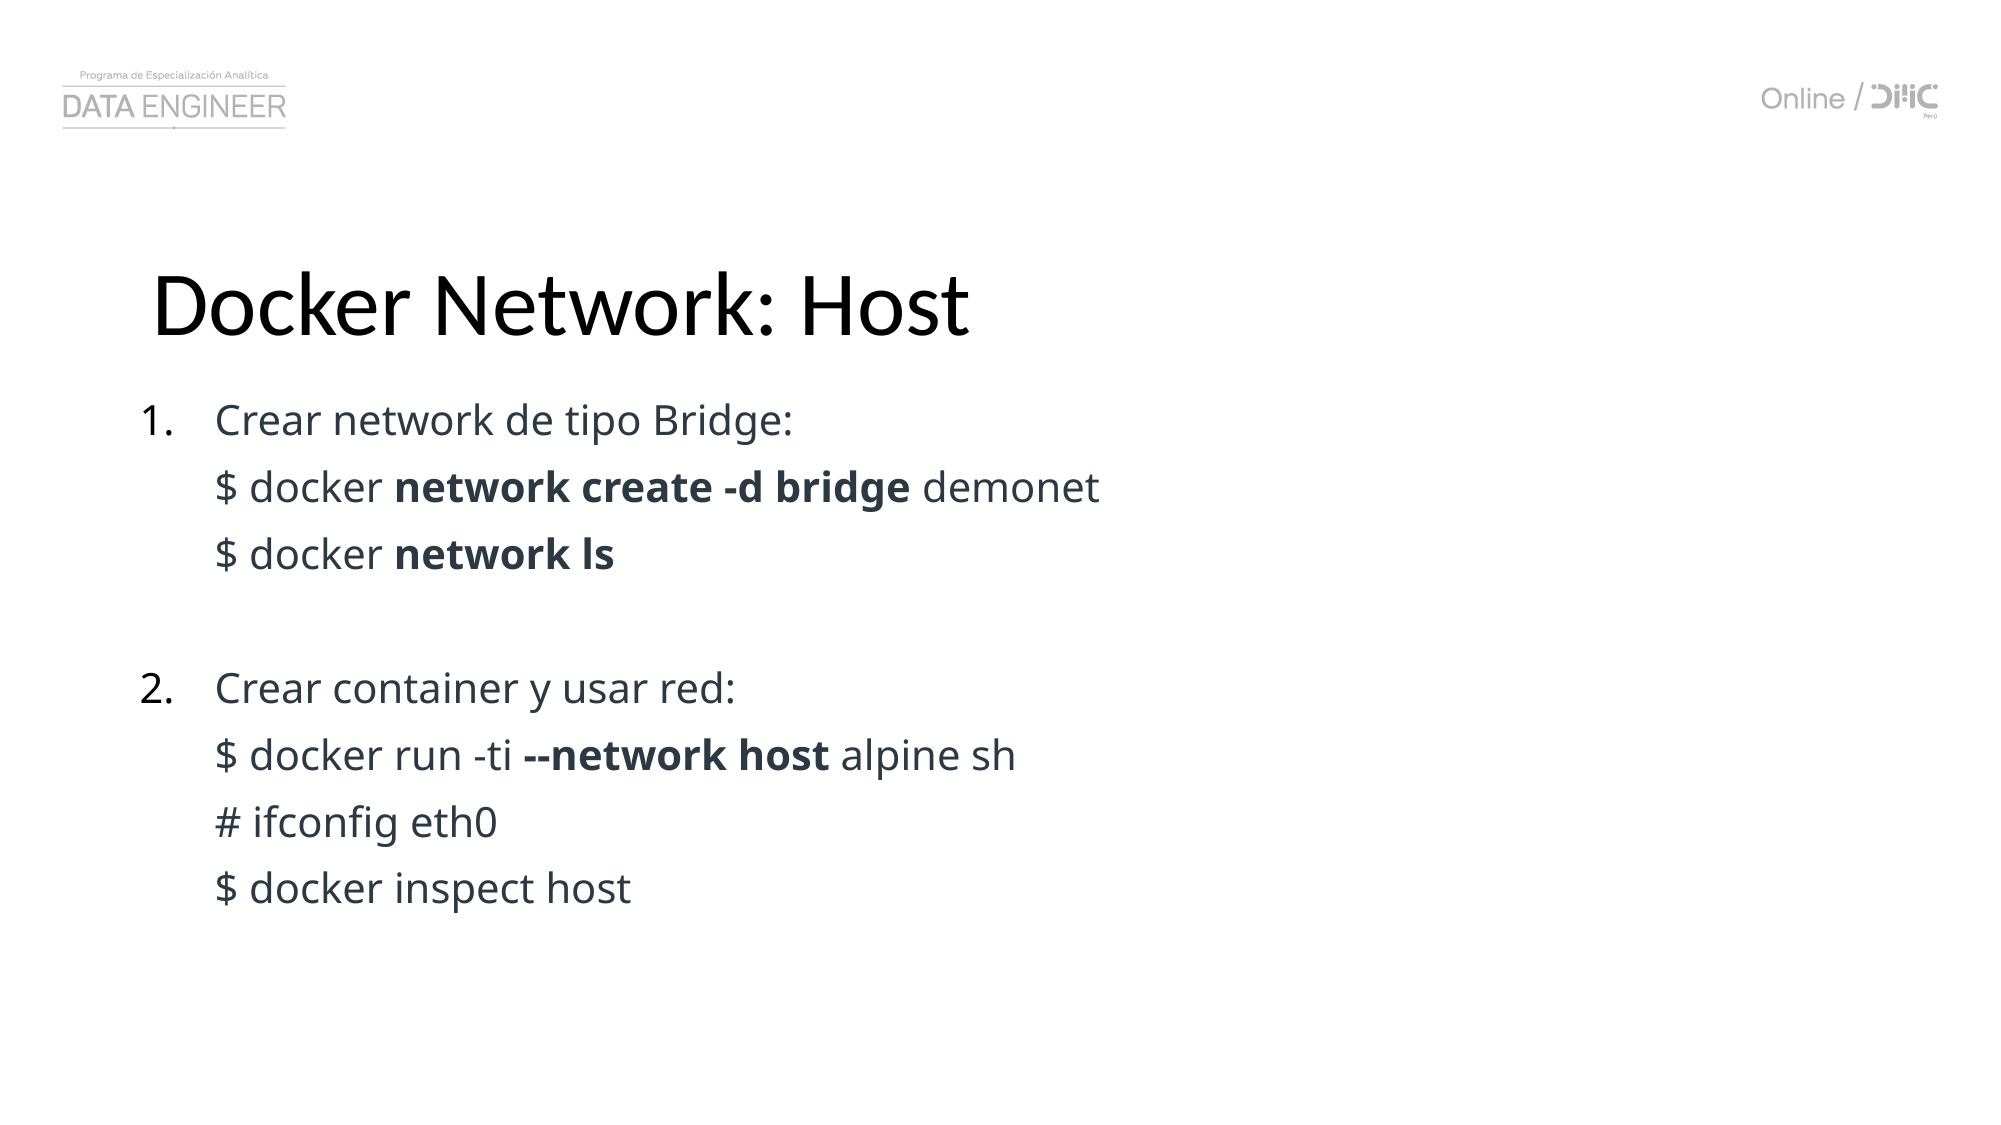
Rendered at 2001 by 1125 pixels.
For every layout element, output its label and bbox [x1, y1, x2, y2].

list [0, 0, 2000, 1125]
